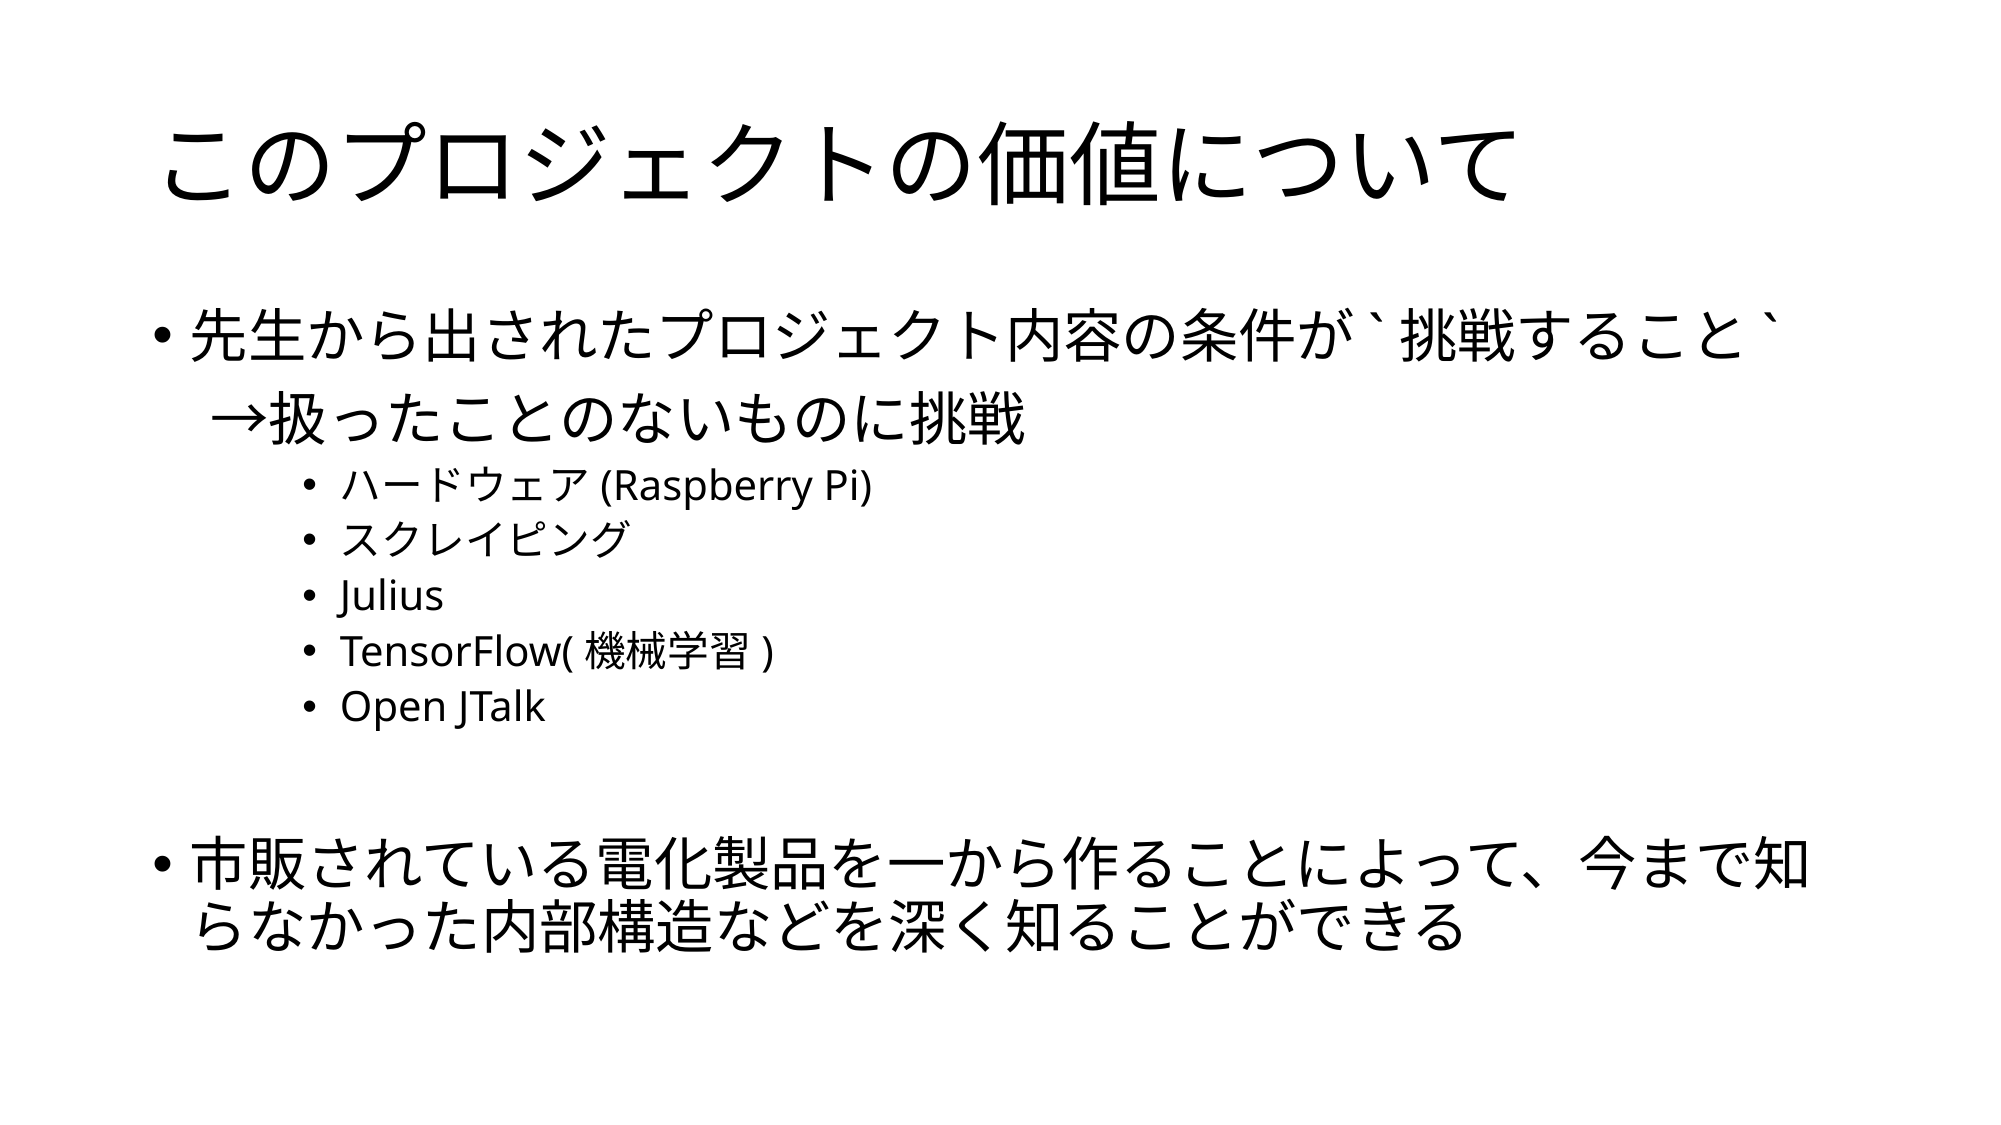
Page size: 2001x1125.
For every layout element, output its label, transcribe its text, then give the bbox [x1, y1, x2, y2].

list 先生から出されたプロジェクト内容の条件が`挑戦すること` →扱ったことのないものに挑戦 ハードウェア(Raspberry Pi) スクレイピング Julius TensorFlow(機械学習) Open JTalk 市販されている電化製品を一から作ることによって、今まで知らなかった内部構造などを深く知ることができる [137, 299, 1863, 1014]
title このプロジェクトの価値について [137, 59, 1863, 278]
